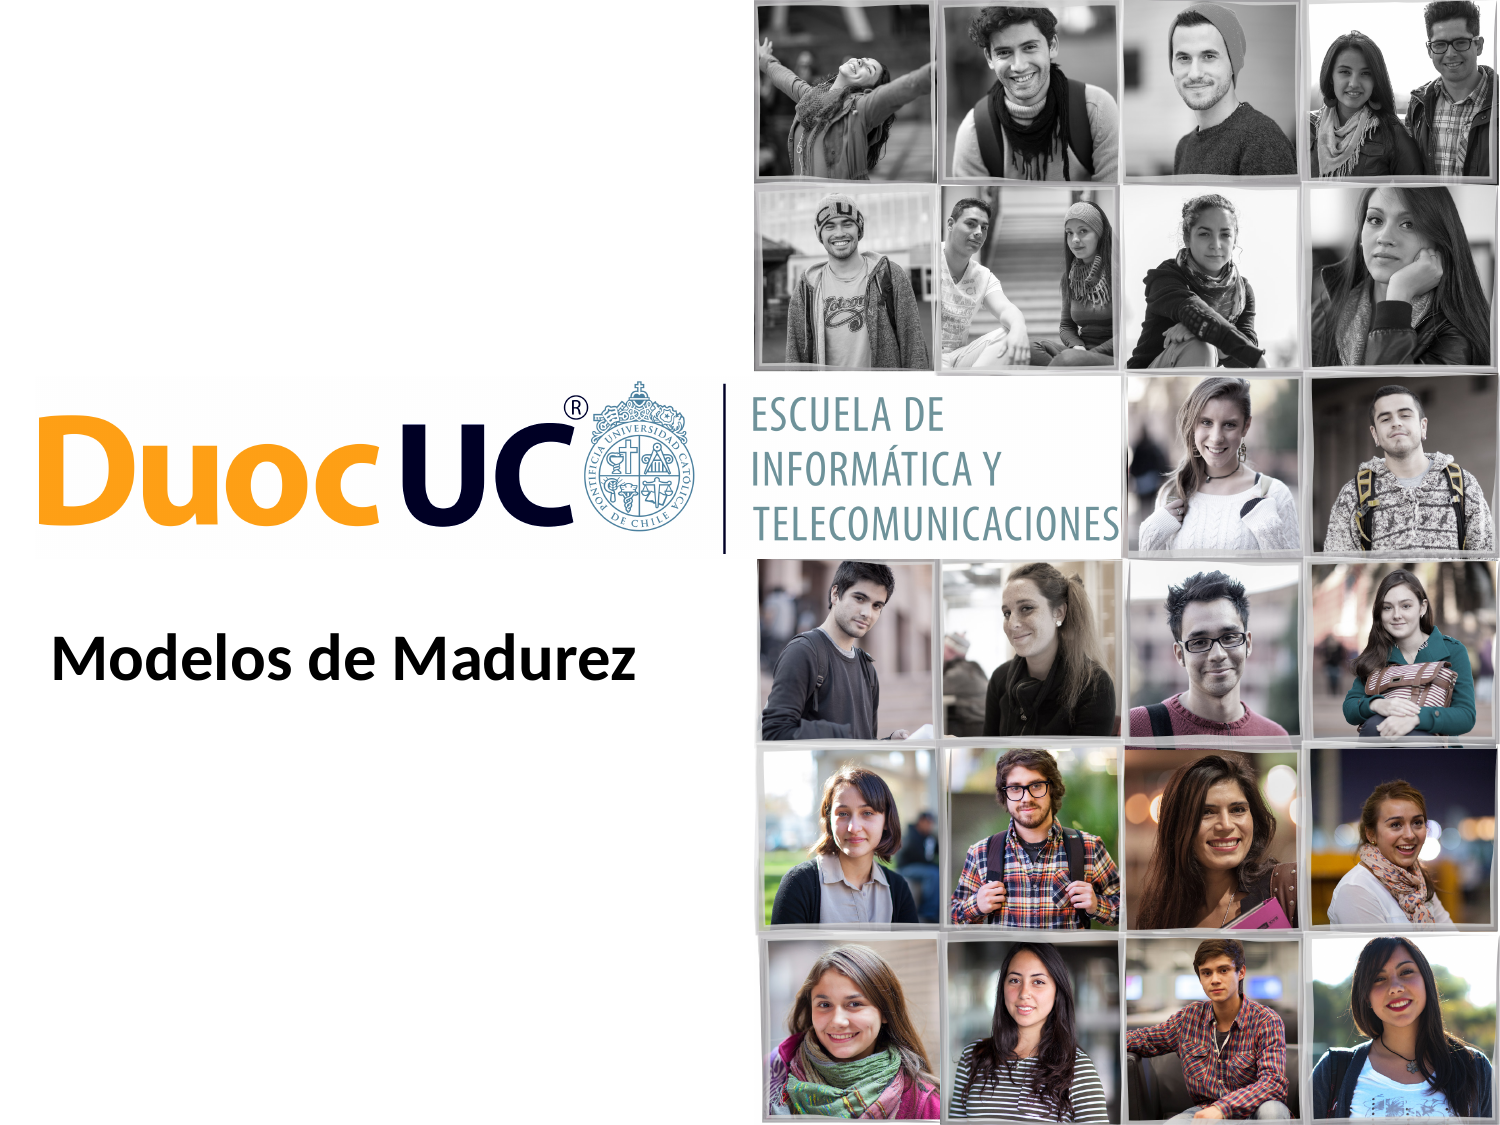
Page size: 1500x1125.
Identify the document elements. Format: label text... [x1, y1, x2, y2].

text_box Modelos de Madurez [35, 605, 683, 701]
picture [35, 0, 1500, 1125]
